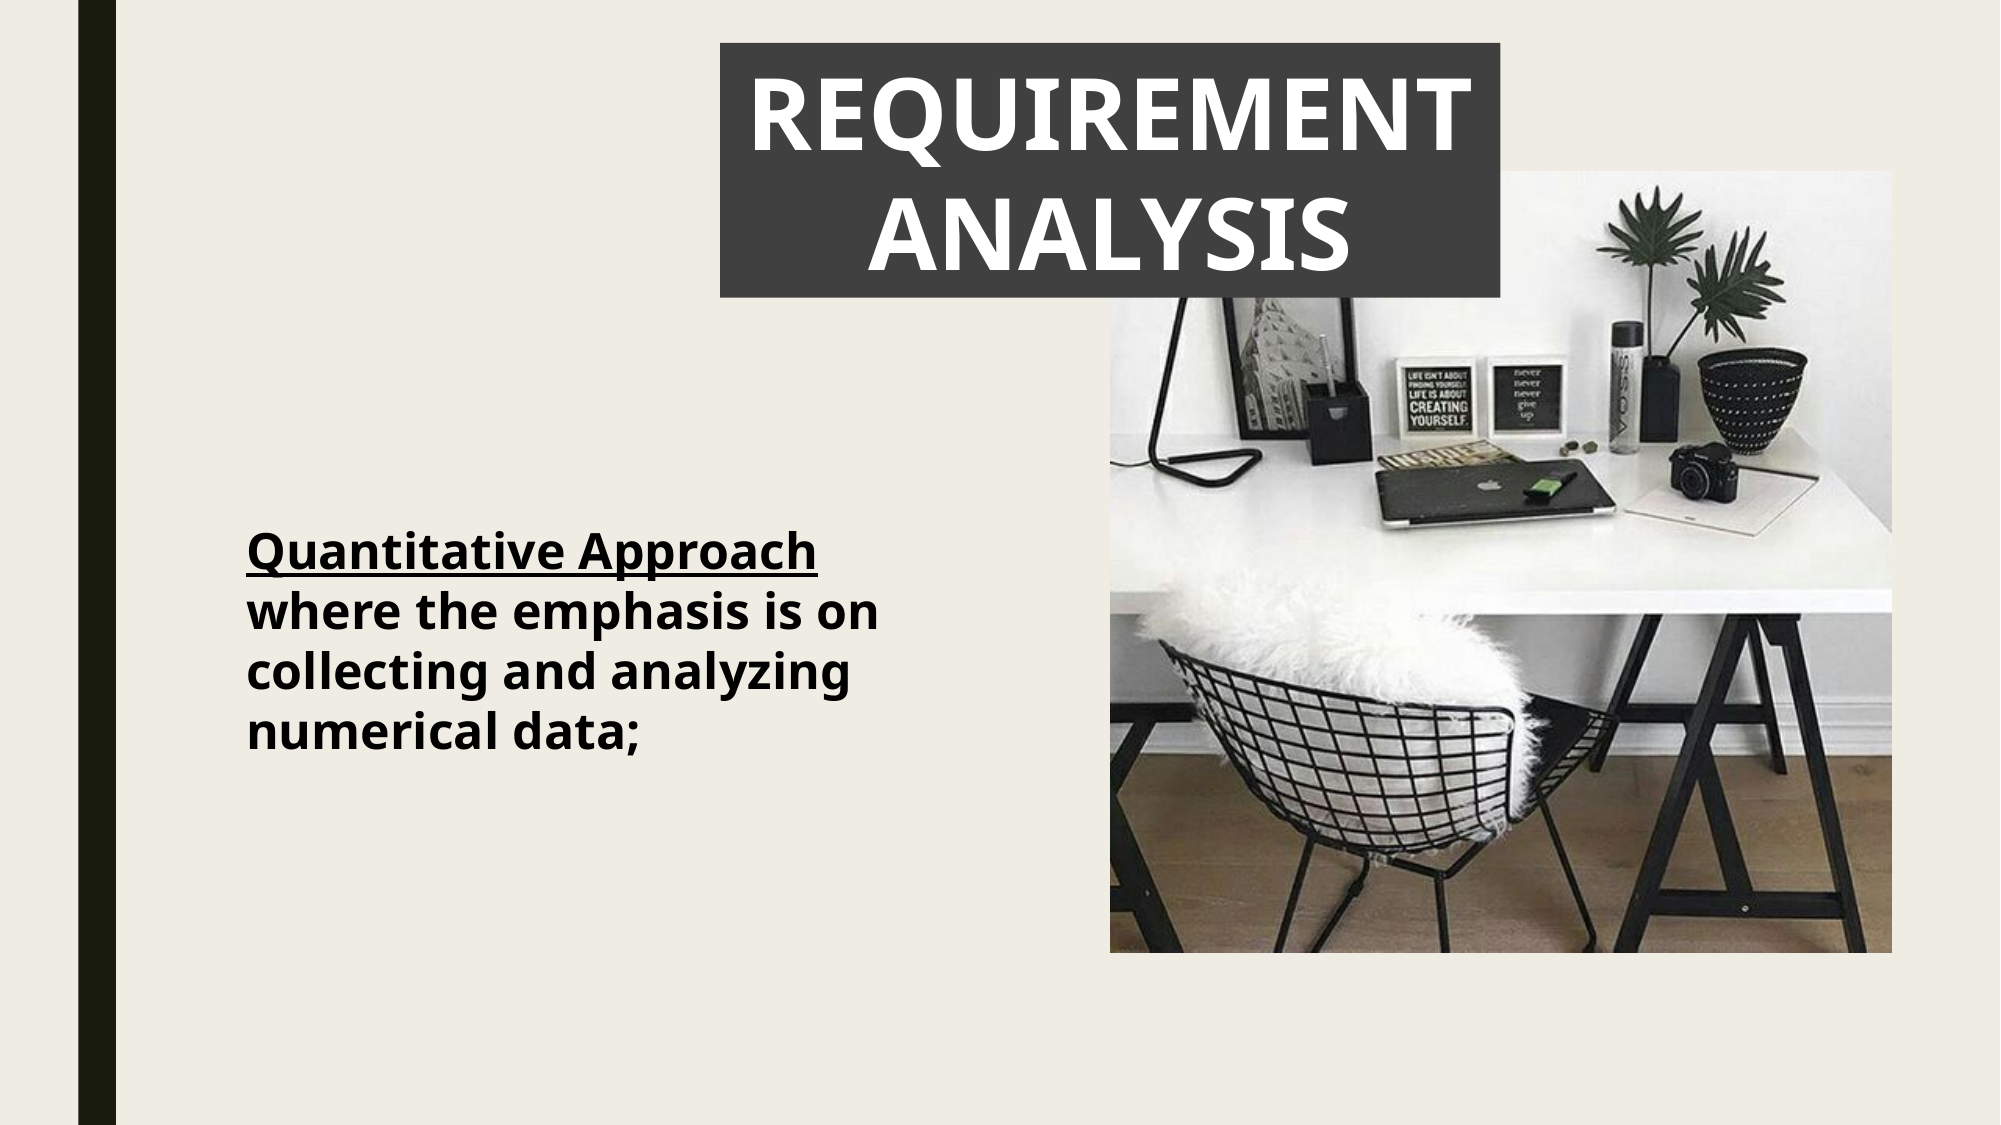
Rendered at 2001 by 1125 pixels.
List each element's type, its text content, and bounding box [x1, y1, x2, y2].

picture [1110, 171, 1892, 954]
text_box REQUIREMENT ANALYSIS [720, 42, 1501, 298]
text_box Quantitative Approach where the emphasis is on collecting and analyzing numerical data; [231, 512, 983, 768]
